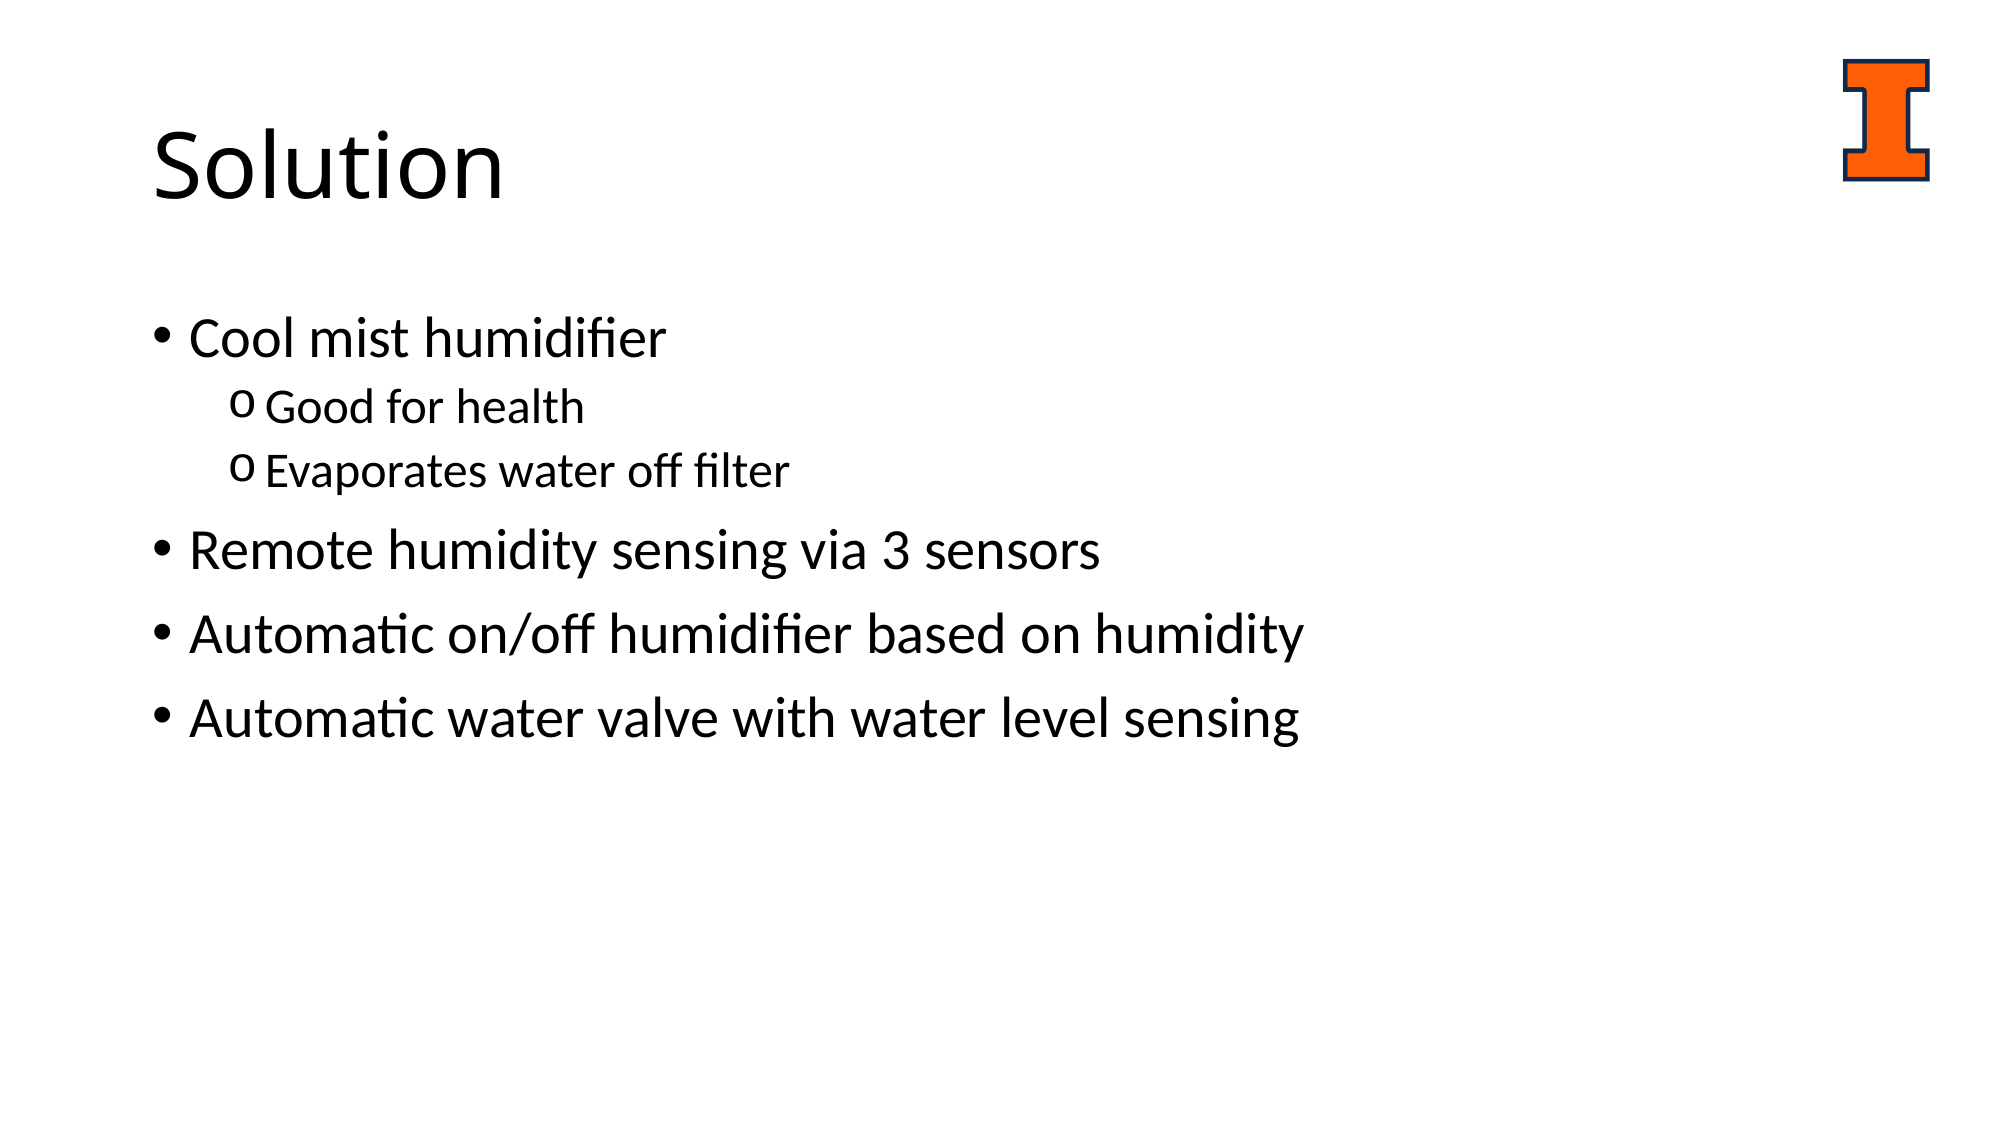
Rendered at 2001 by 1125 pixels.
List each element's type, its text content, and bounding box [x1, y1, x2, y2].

list Cool mist humidifier Good for health Evaporates water off filter Remote humidity sensing via 3 sensors Automatic on/off humidifier based on humidity Automatic water valve with water level sensing [137, 299, 1863, 1014]
picture [1842, 58, 1930, 182]
title Solution [137, 59, 1863, 278]
